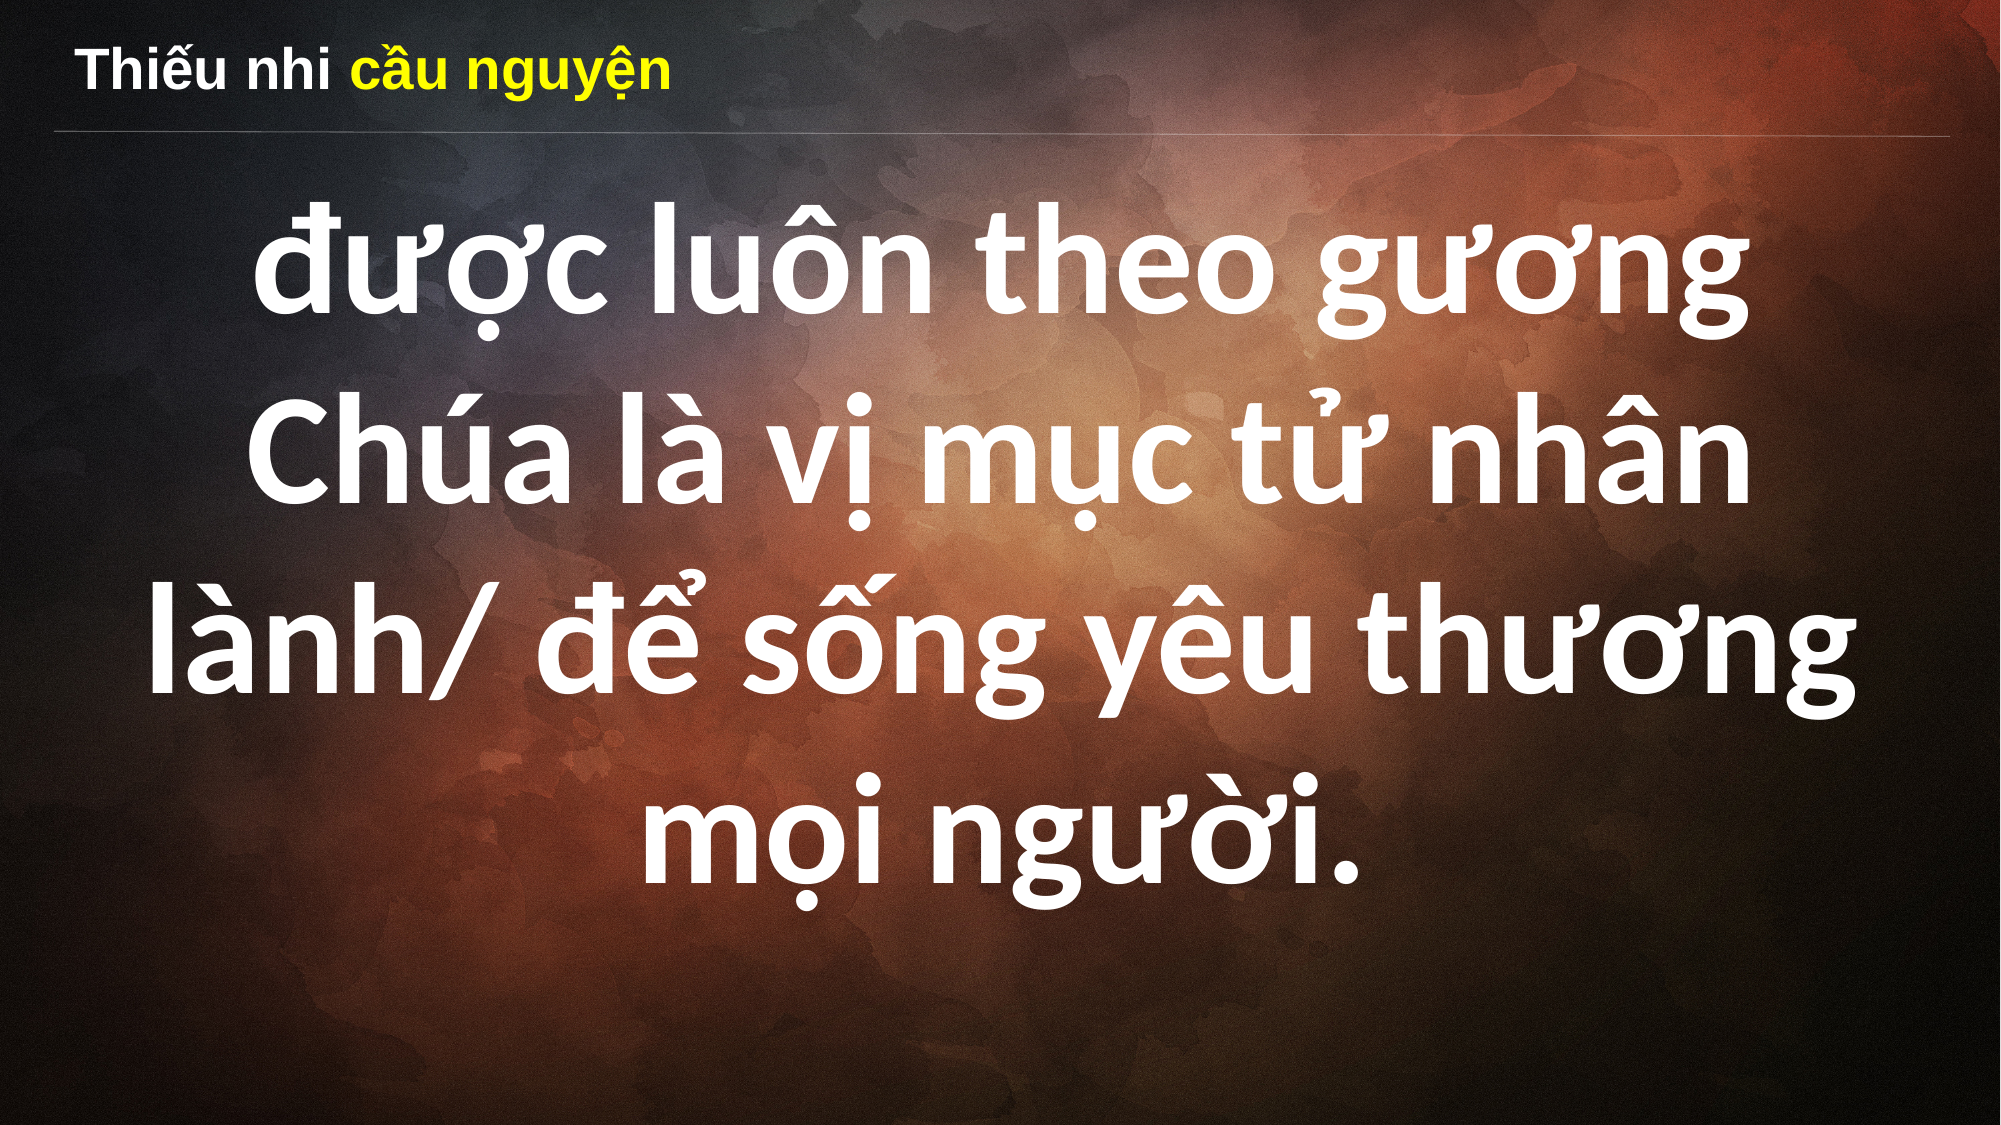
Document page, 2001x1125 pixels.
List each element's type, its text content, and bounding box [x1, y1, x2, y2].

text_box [53, 131, 1950, 137]
picture [0, 0, 2001, 1125]
text_box được luôn theo gương Chúa là vị mục tử nhân lành/ để sống yêu thương mọi người. [53, 148, 1950, 923]
subtitle Thiếu nhi cầu nguyện [53, 31, 694, 118]
